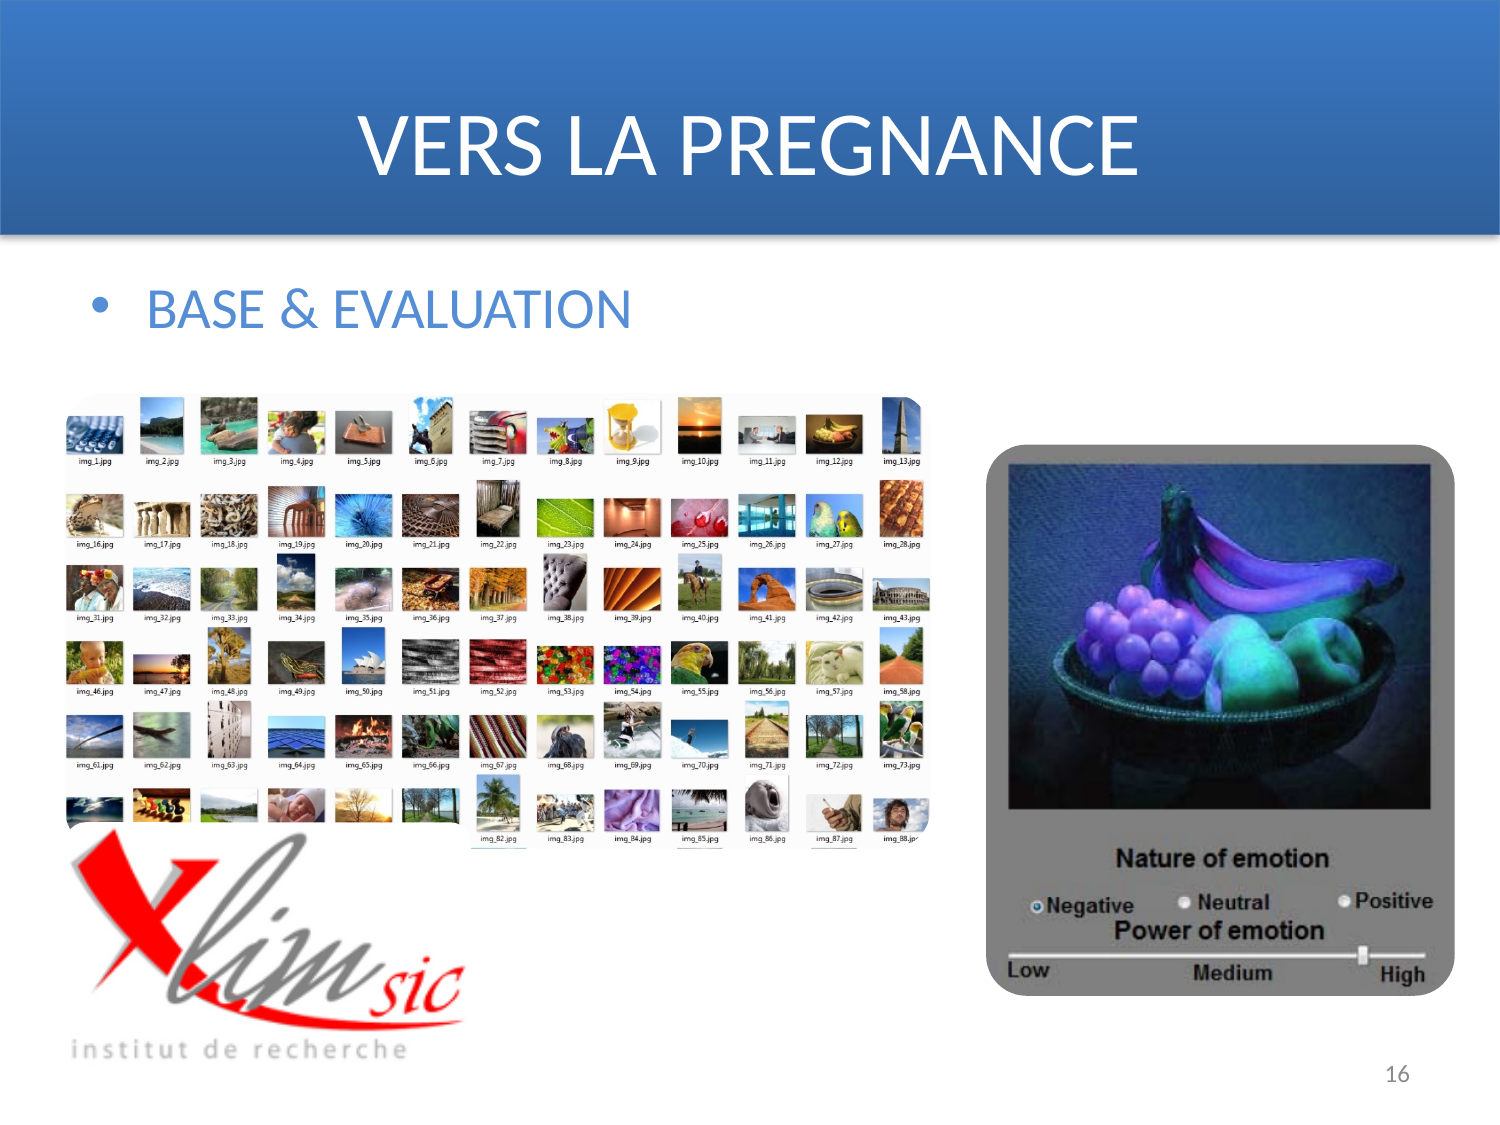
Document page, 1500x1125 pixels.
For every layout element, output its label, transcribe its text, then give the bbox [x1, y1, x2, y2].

slide_number 16 [1074, 1042, 1425, 1103]
picture [985, 444, 1455, 996]
list Base & Evaluation [75, 262, 1425, 1005]
picture [64, 393, 931, 1067]
title Vers la pregnance [75, 45, 1425, 233]
